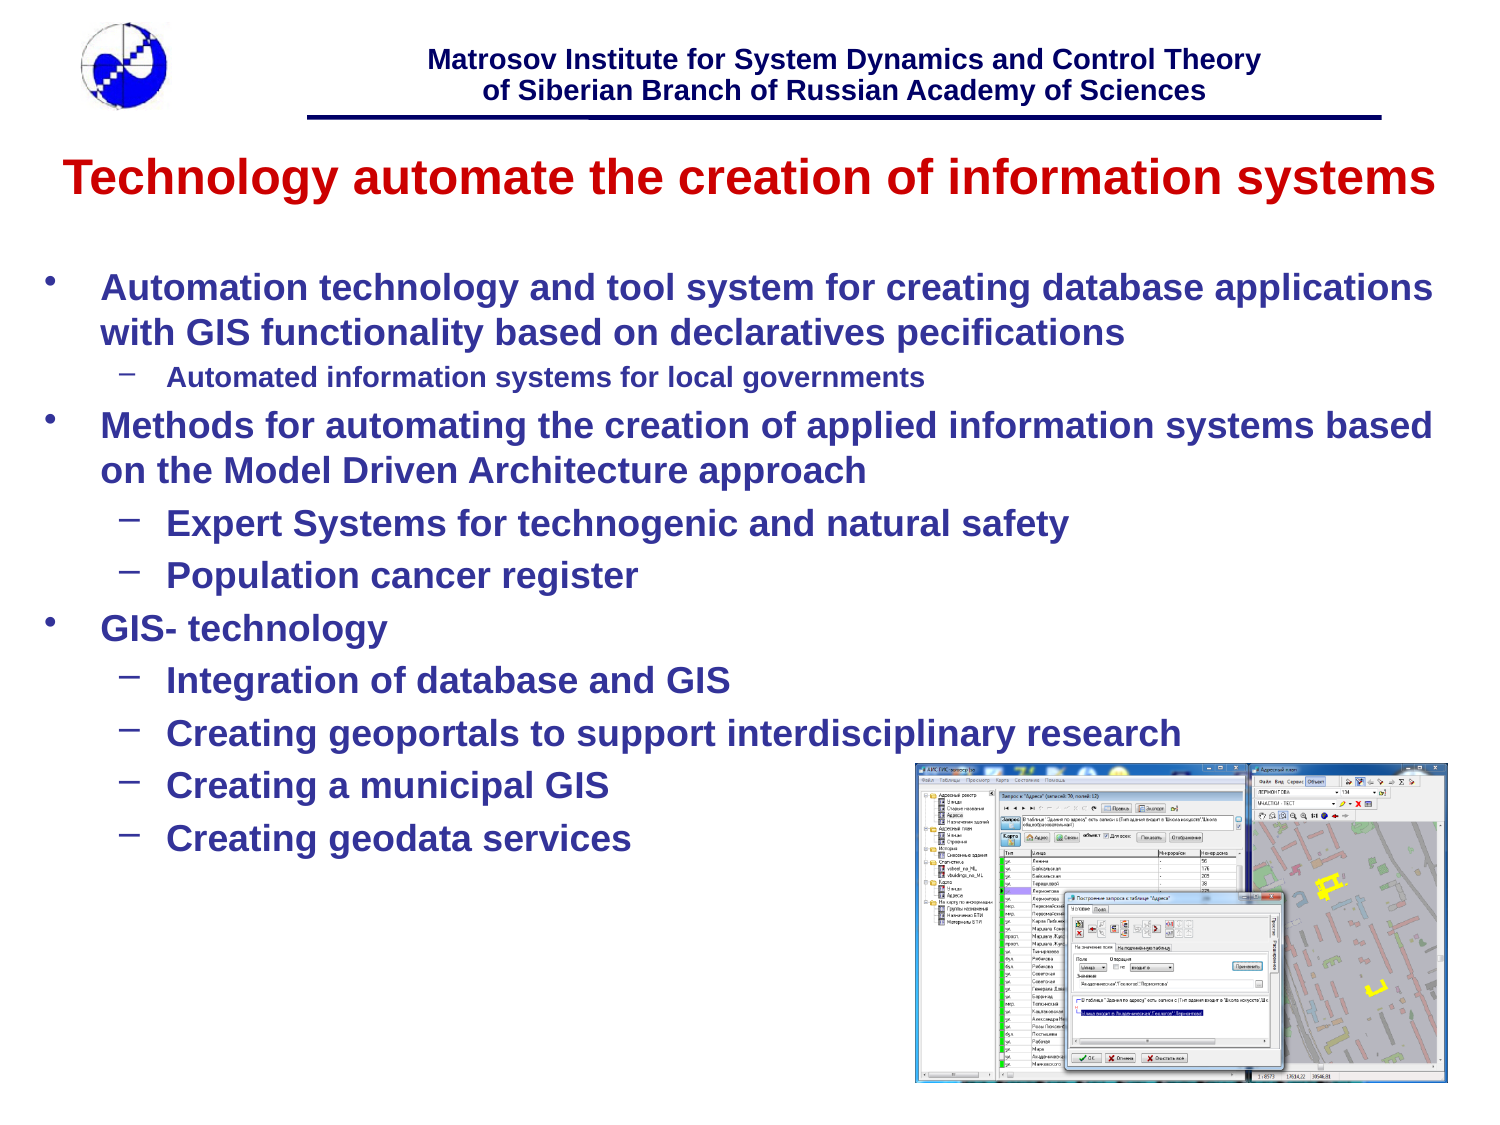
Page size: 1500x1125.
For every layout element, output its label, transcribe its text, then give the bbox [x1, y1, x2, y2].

picture [80, 22, 172, 111]
picture [915, 762, 1448, 1083]
title Technology automate the creation of information systems [41, 137, 1459, 220]
list Automation technology and tool system for creating database applications with GIS functionality based on declaratives pecifications Automated information systems for local governments Methods for automating the creation of applied information systems based on the Model Driven Architecture approach Expert Systems for technogenic and natural safety Population cancer register GIS- technology Integration of database and GIS Creating geoportals to support interdisciplinary research Creating a municipal GIS Creating geodata services [29, 255, 1459, 1059]
